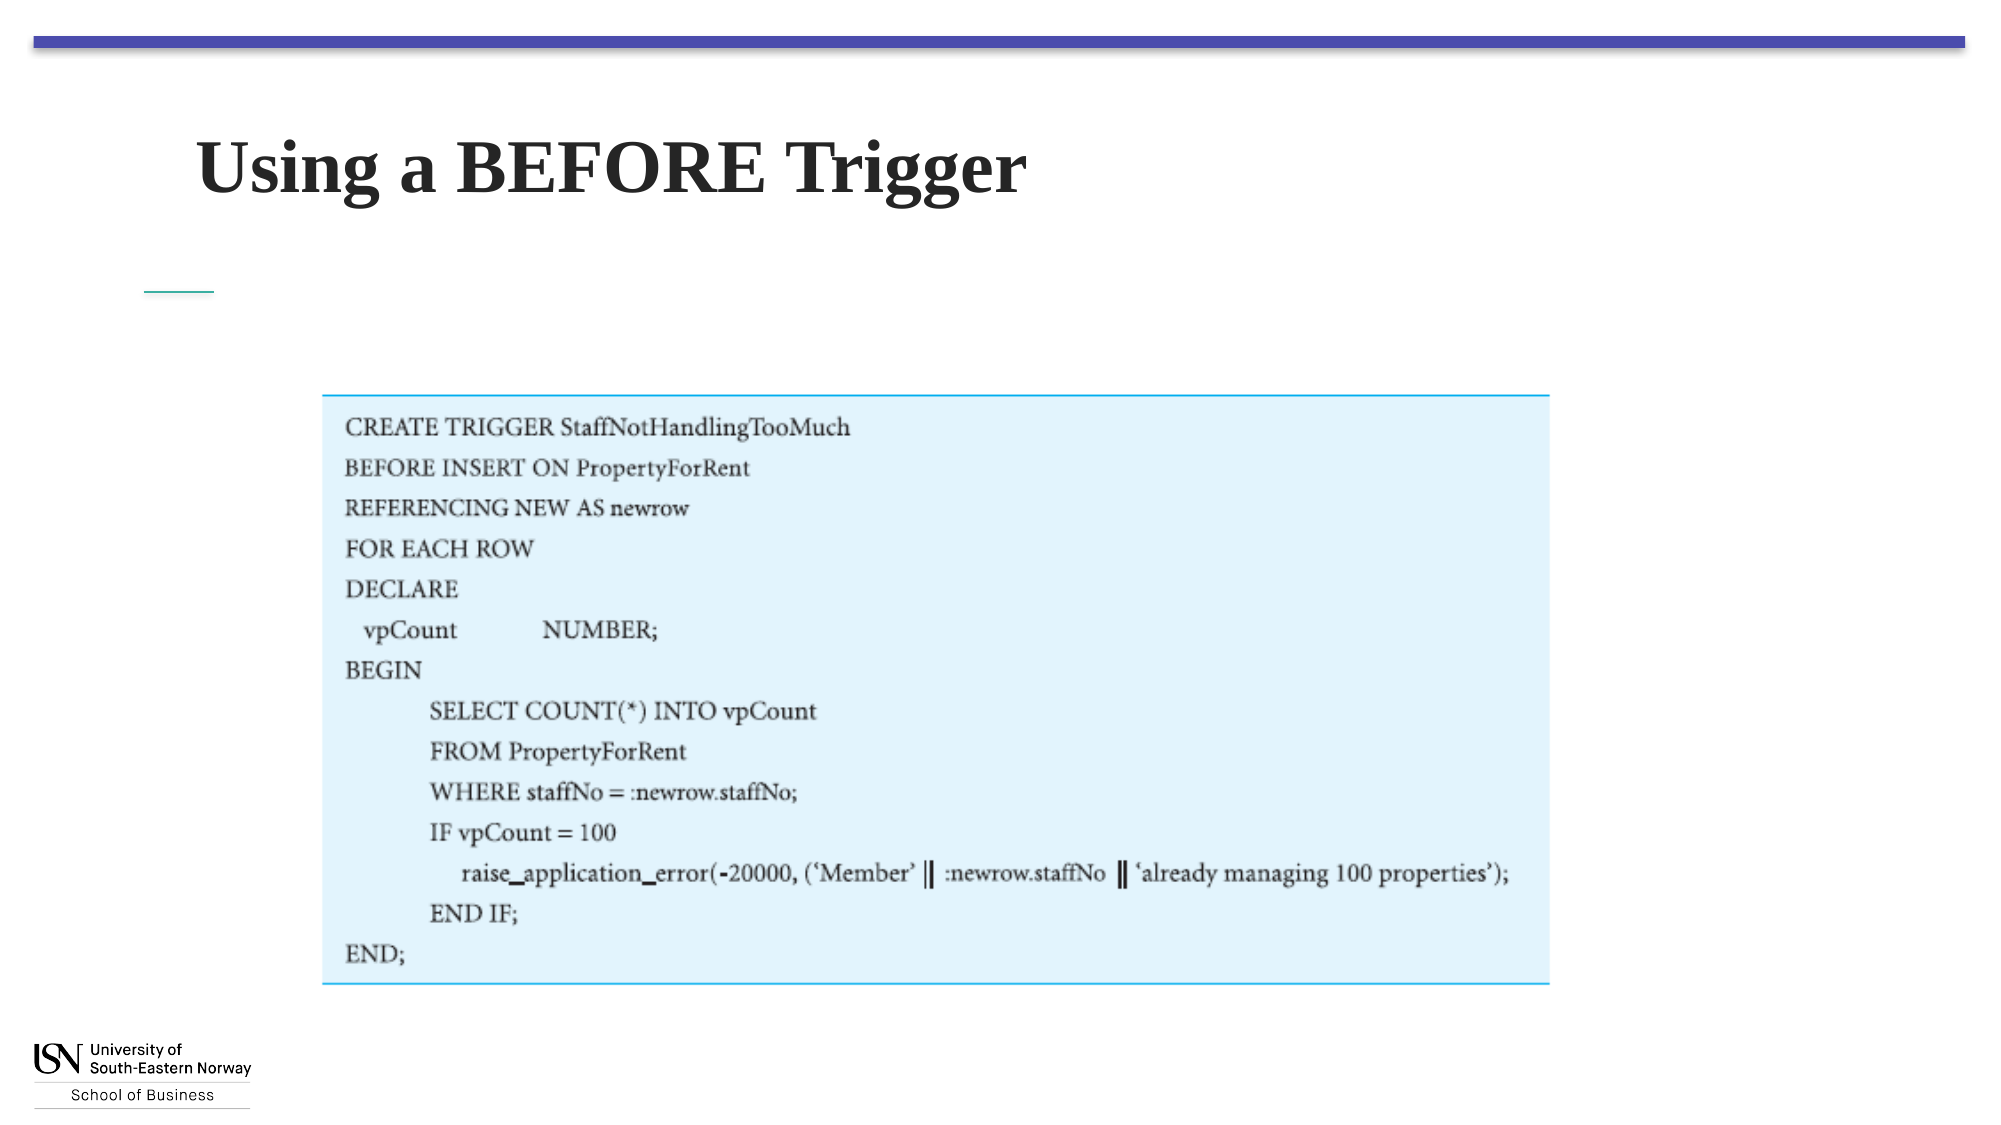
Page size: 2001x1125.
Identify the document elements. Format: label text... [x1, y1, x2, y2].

picture [16, 1025, 274, 1125]
title Using a BEFORE Trigger [195, 116, 1571, 208]
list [312, 379, 1559, 994]
